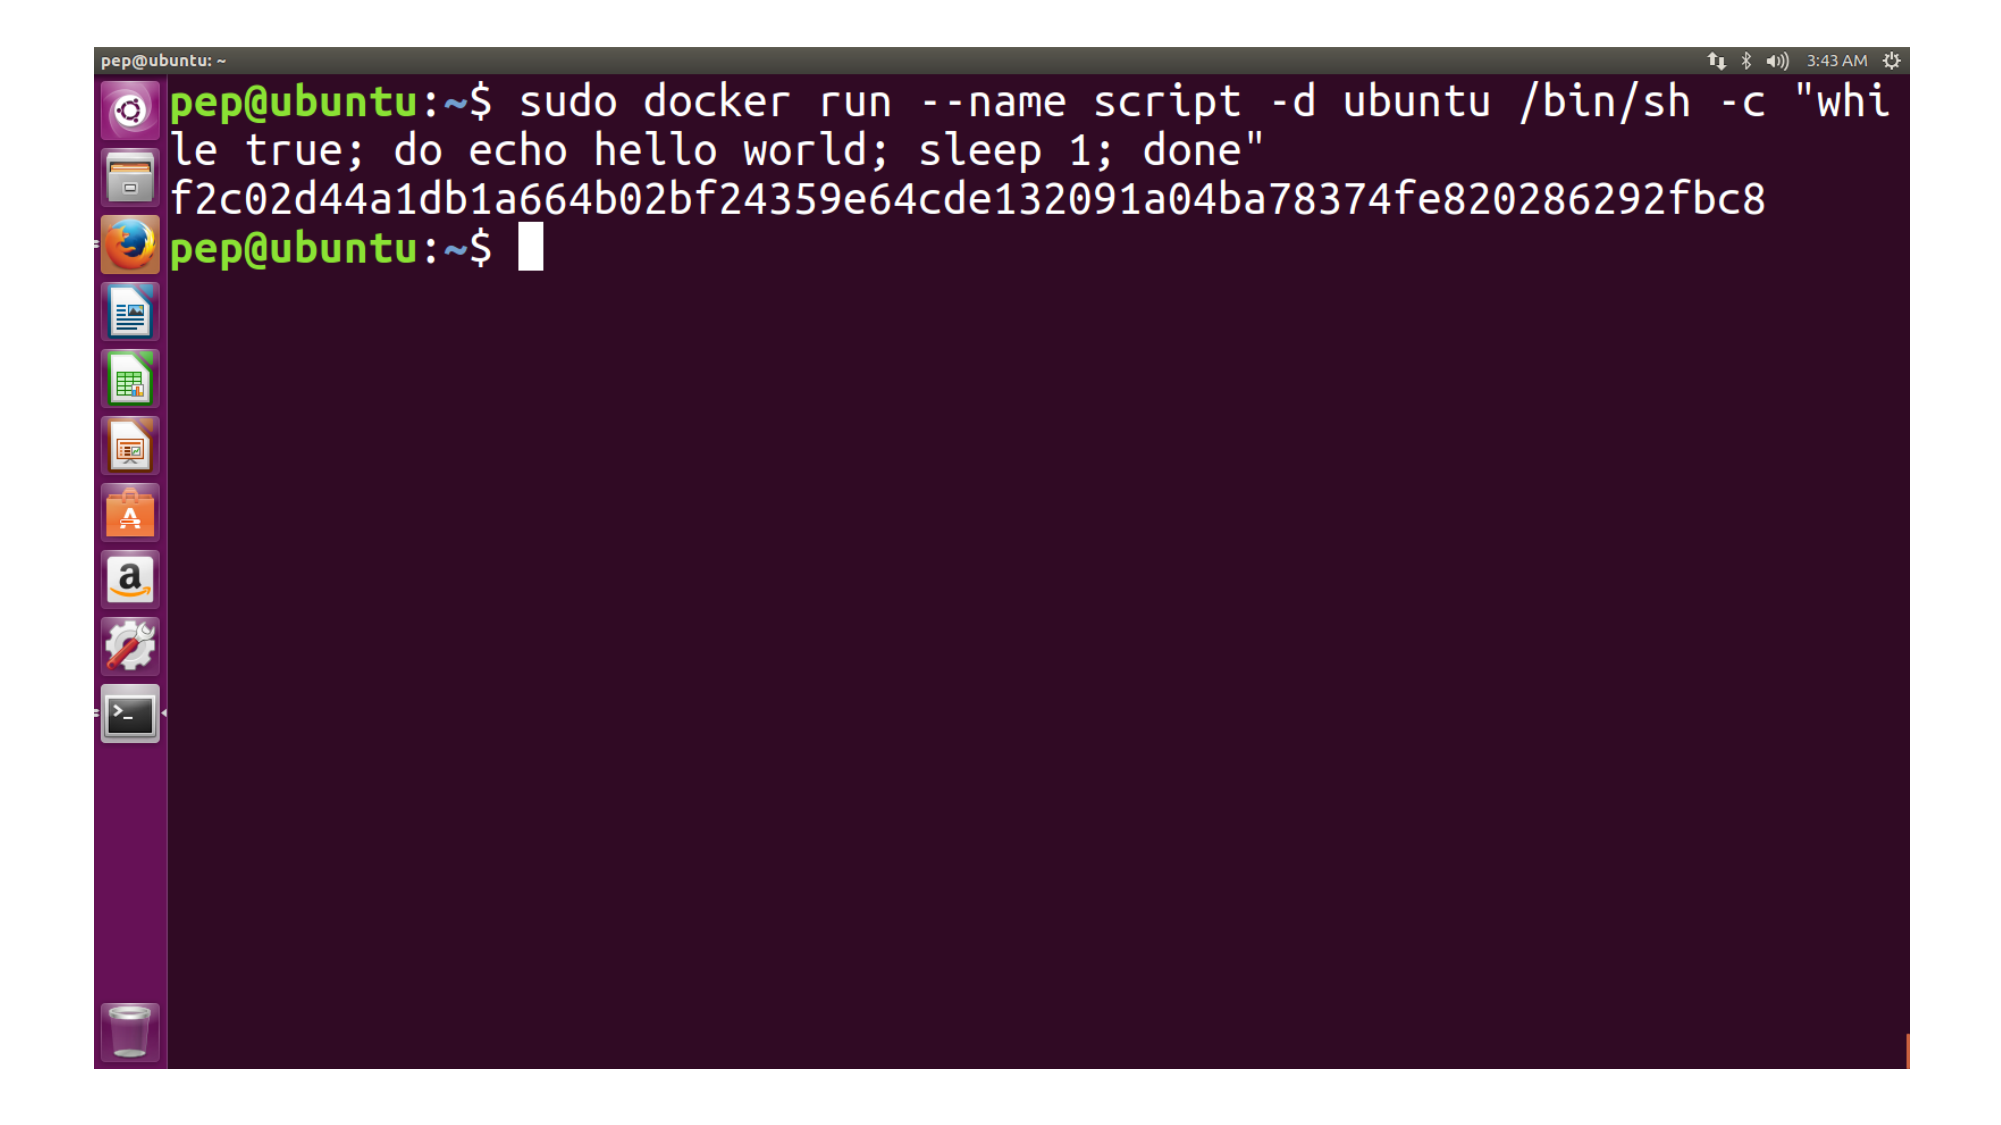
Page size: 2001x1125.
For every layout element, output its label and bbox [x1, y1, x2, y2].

list [94, 47, 1910, 1069]
